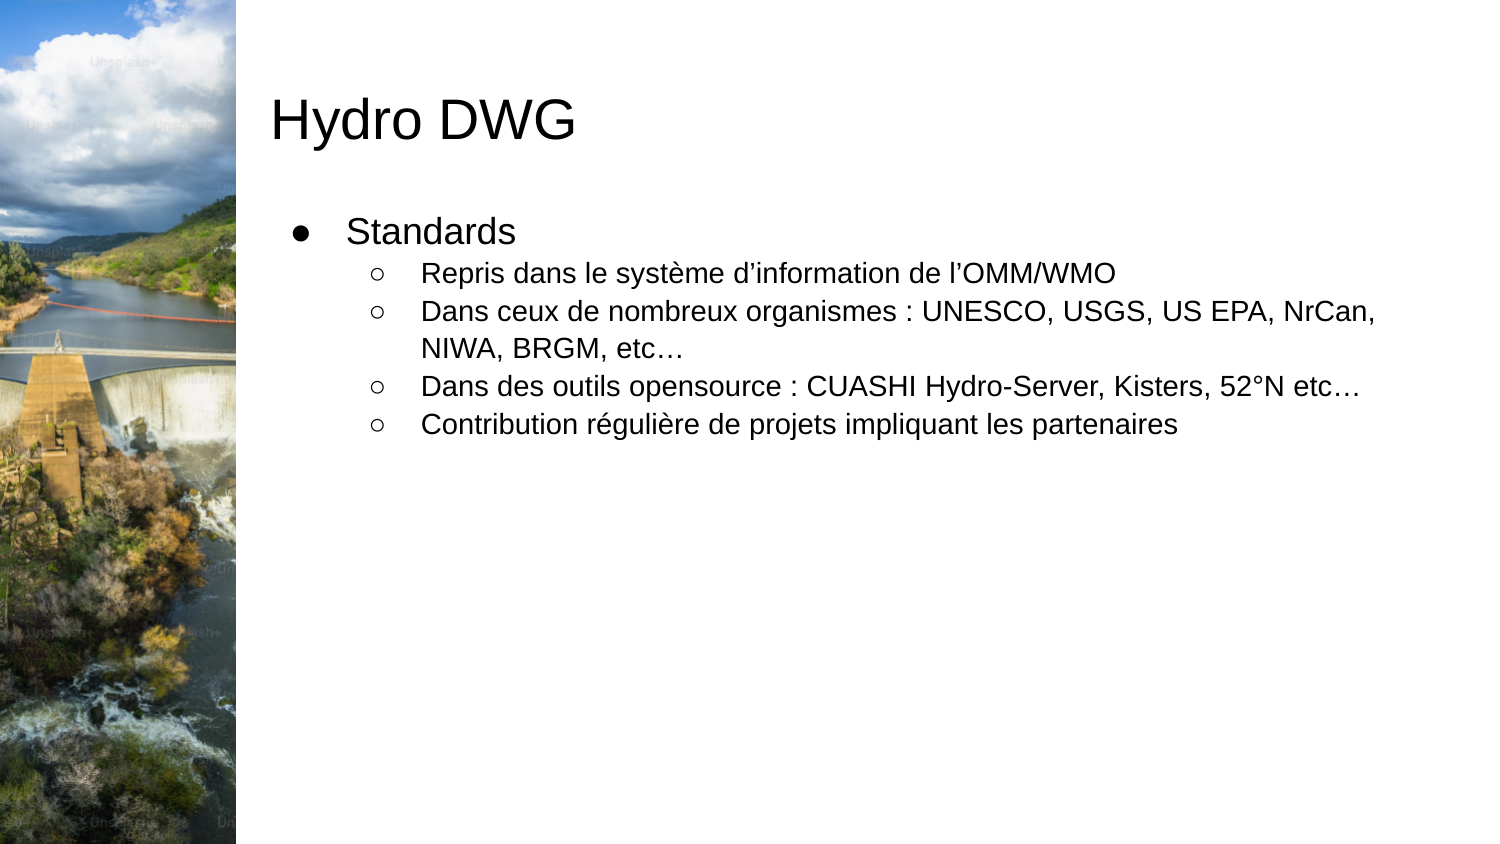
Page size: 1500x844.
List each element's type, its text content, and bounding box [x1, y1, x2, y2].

title Hydro DWG [255, 72, 1449, 167]
list Standards Repris dans le système d’information de l’OMM/WMO Dans ceux de nombreux organismes : UNESCO, USGS, US EPA, NrCan, NIWA, BRGM, etc… Dans des outils opensource : CUASHI Hydro-Server, Kisters, 52°N etc… Contribution régulière de projets impliquant les partenaires [255, 189, 1449, 750]
picture [0, 0, 236, 844]
